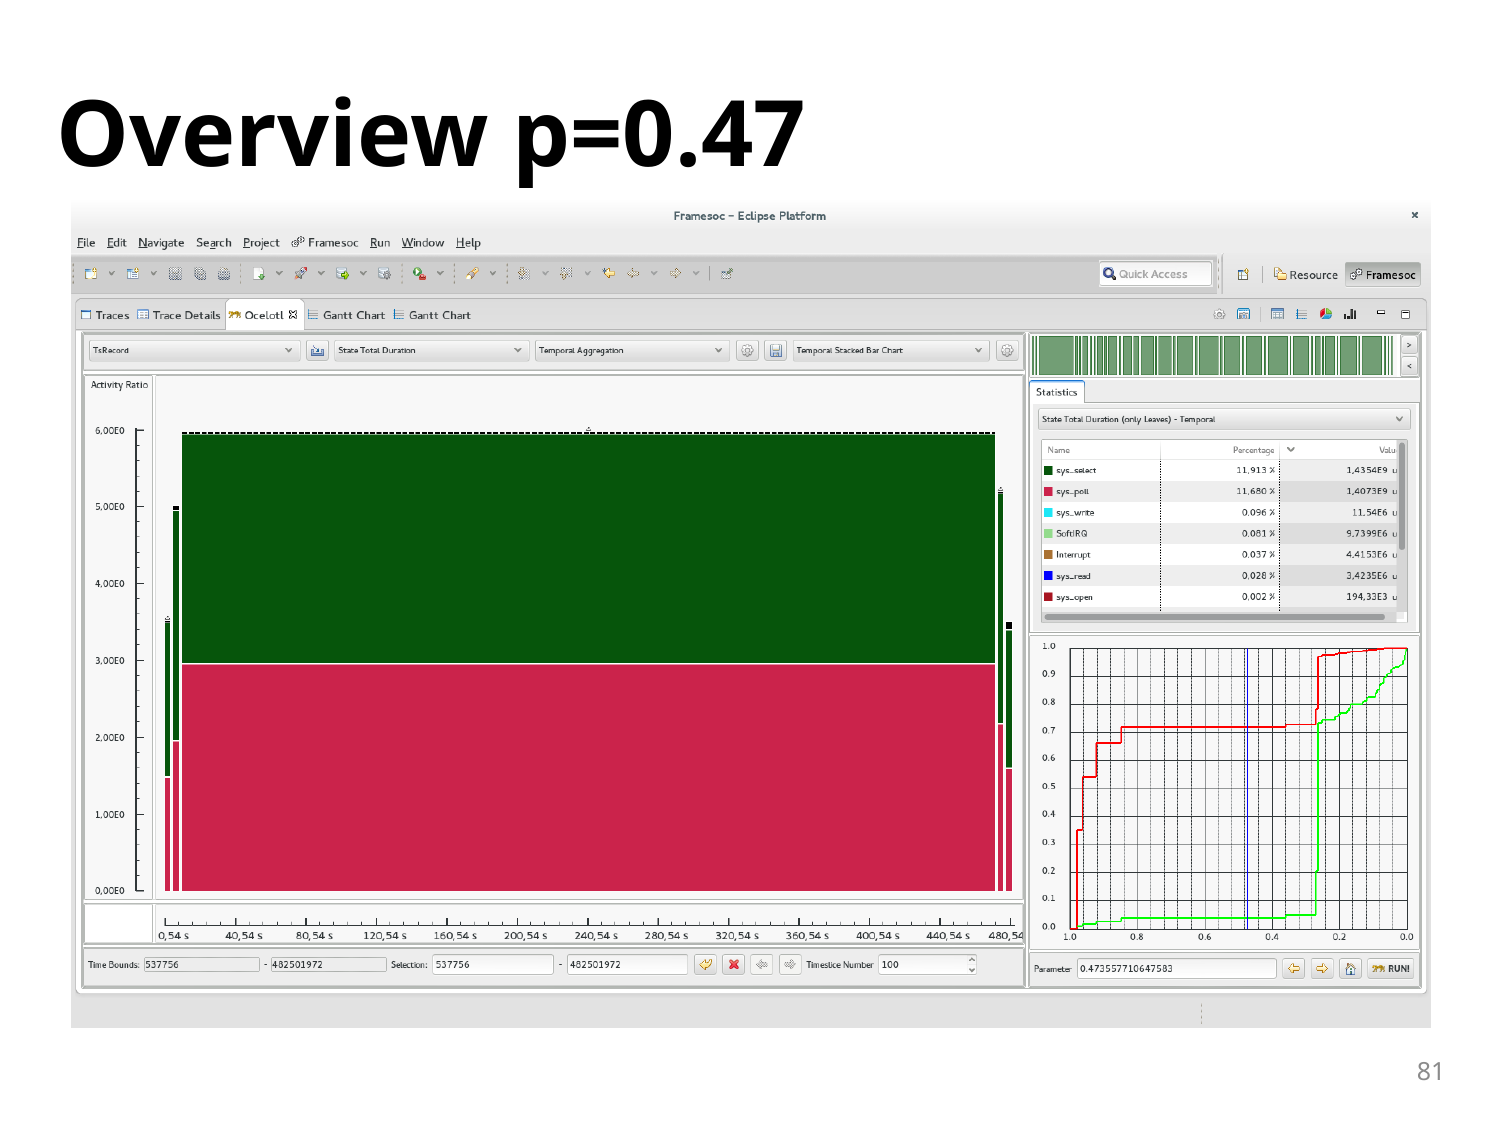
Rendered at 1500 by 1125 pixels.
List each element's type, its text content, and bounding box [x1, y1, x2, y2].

slide_number 81 [1059, 1042, 1461, 1103]
title Overview p=0.47 [41, 59, 1461, 215]
picture [71, 199, 1431, 1028]
